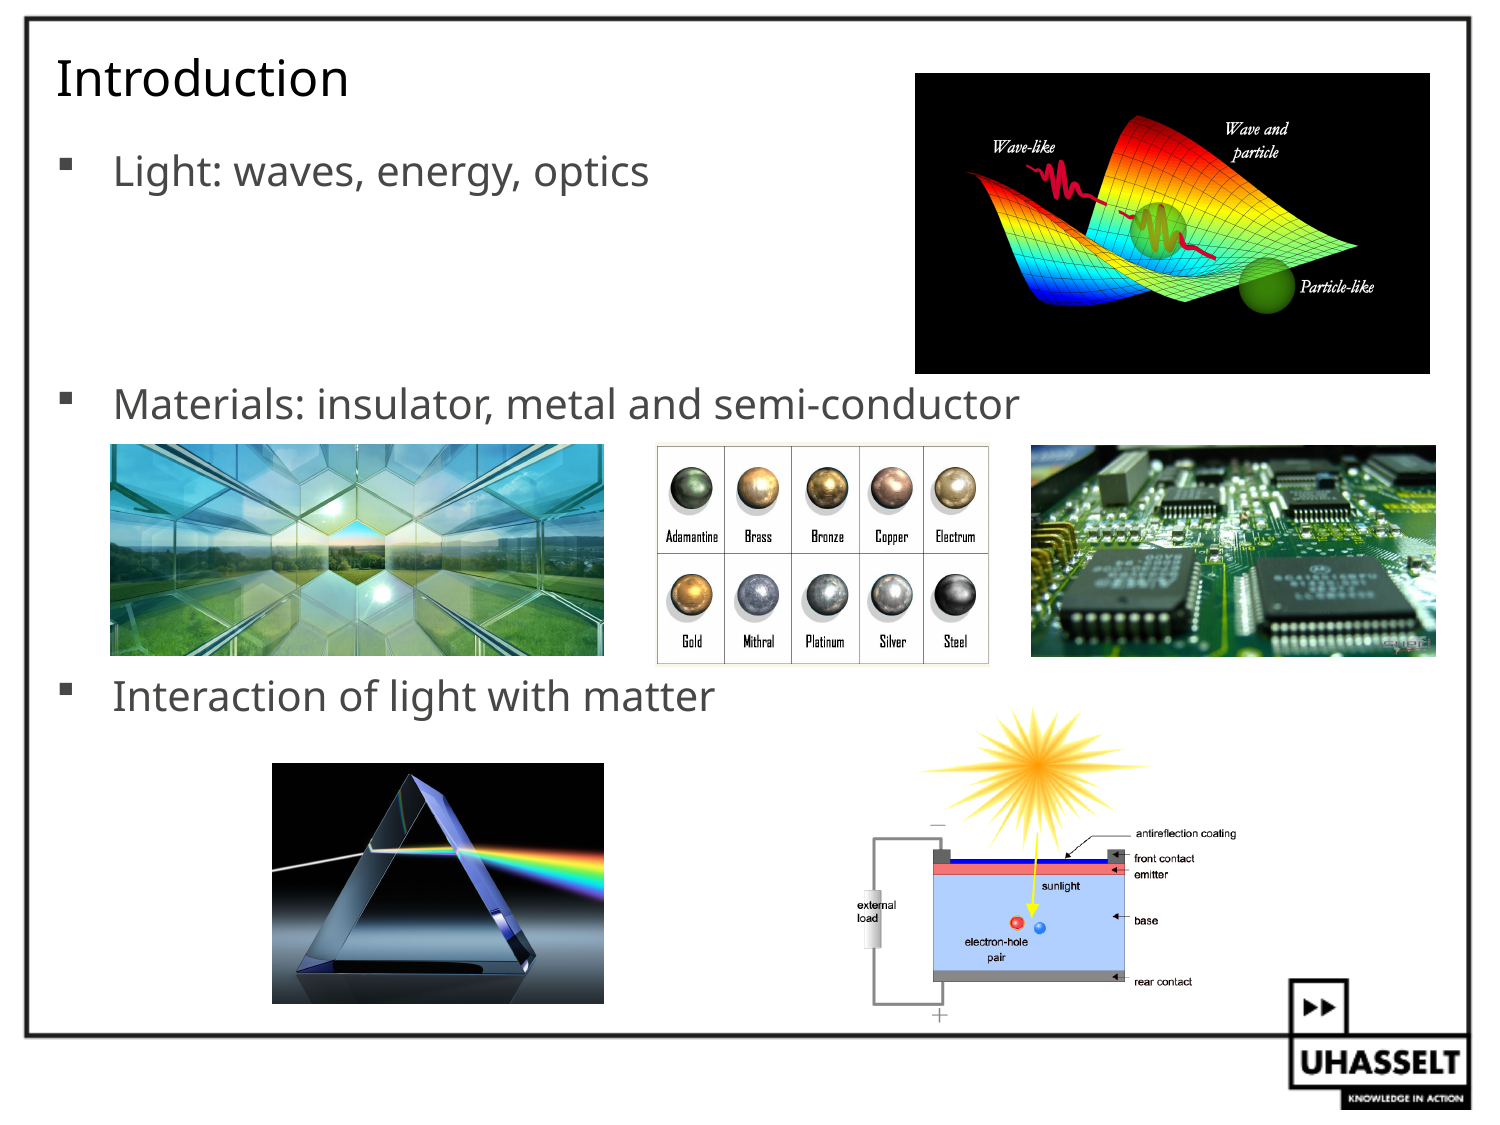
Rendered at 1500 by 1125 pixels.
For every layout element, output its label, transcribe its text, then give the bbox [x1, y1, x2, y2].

picture [20, 12, 1476, 1110]
title Introduction [41, 30, 1459, 122]
list Light: waves, energy, optics Materials: insulator, metal and semi-conductor Interaction of light with matter [41, 137, 1459, 965]
